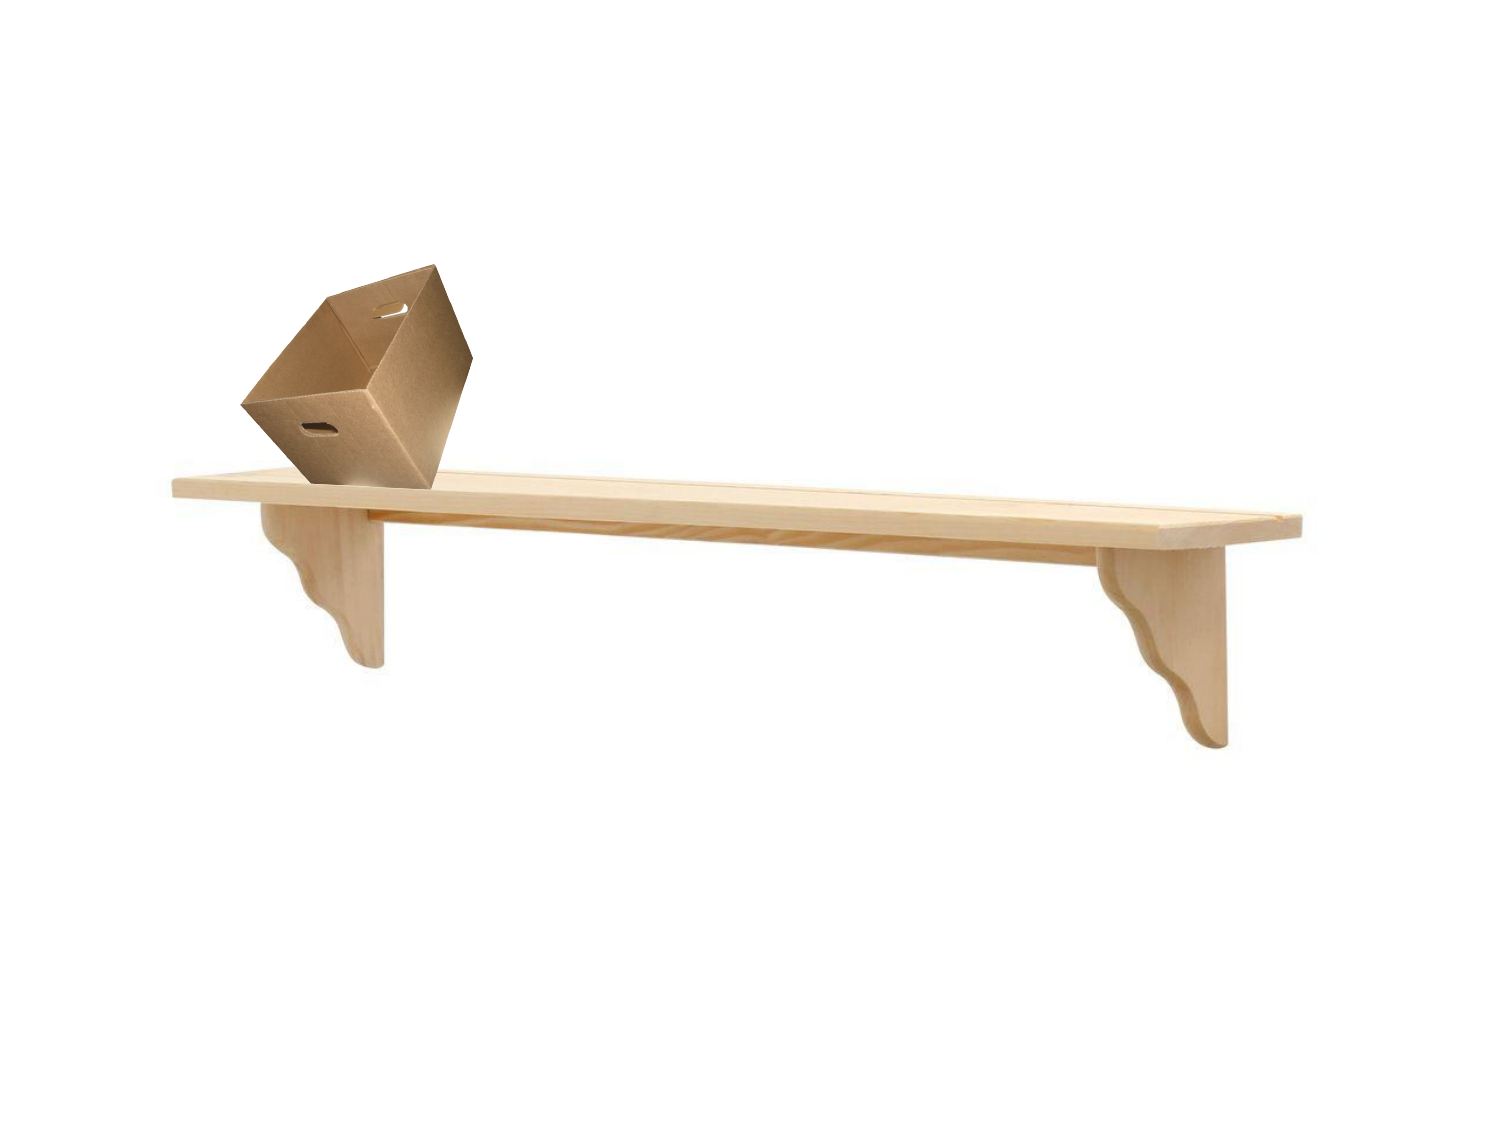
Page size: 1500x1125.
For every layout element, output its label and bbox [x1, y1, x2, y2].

picture [155, 219, 1326, 804]
